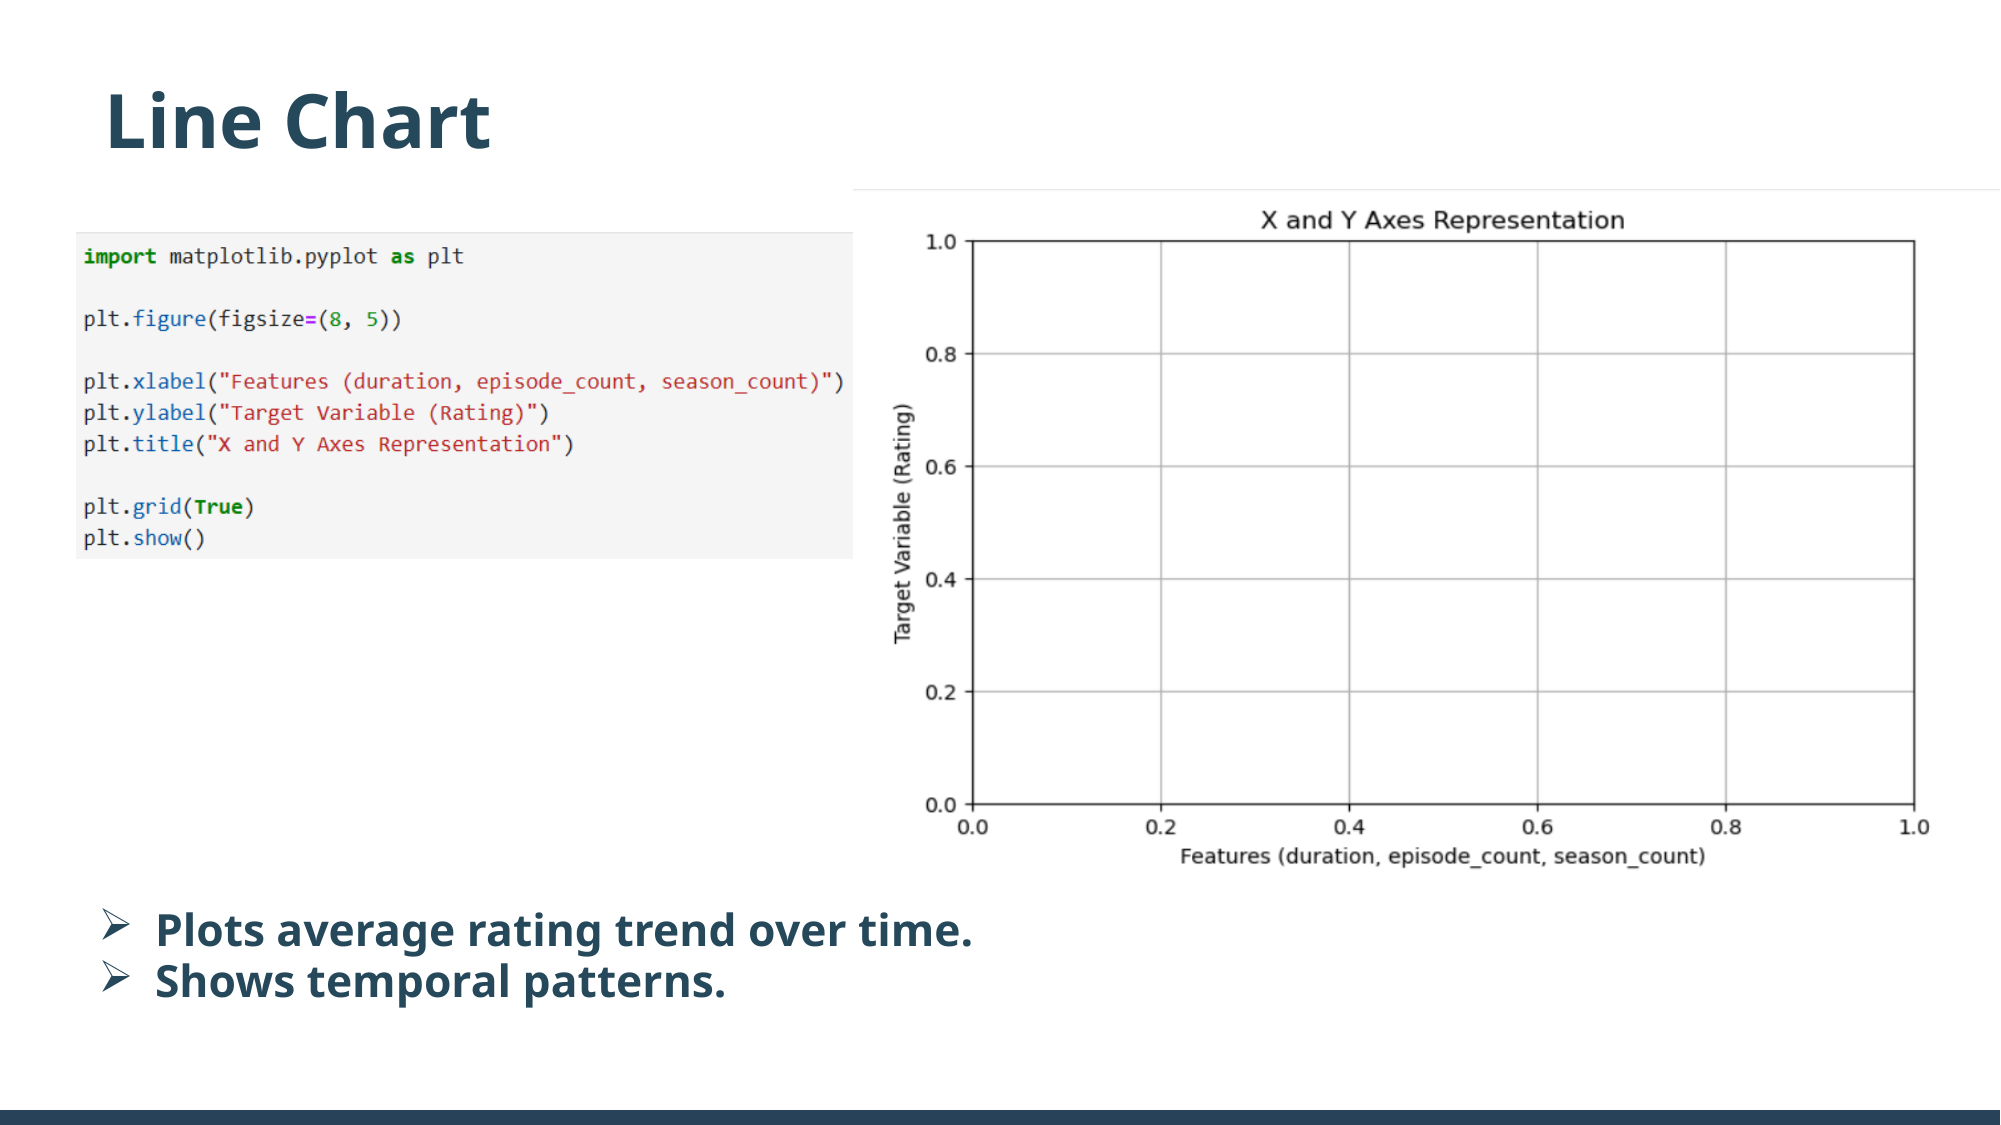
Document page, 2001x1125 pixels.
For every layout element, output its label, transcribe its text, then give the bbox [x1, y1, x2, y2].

picture [76, 189, 2000, 897]
text_box Plots average rating trend over time. Shows temporal patterns. [84, 897, 990, 1016]
text_box Line Chart [104, 78, 1377, 167]
